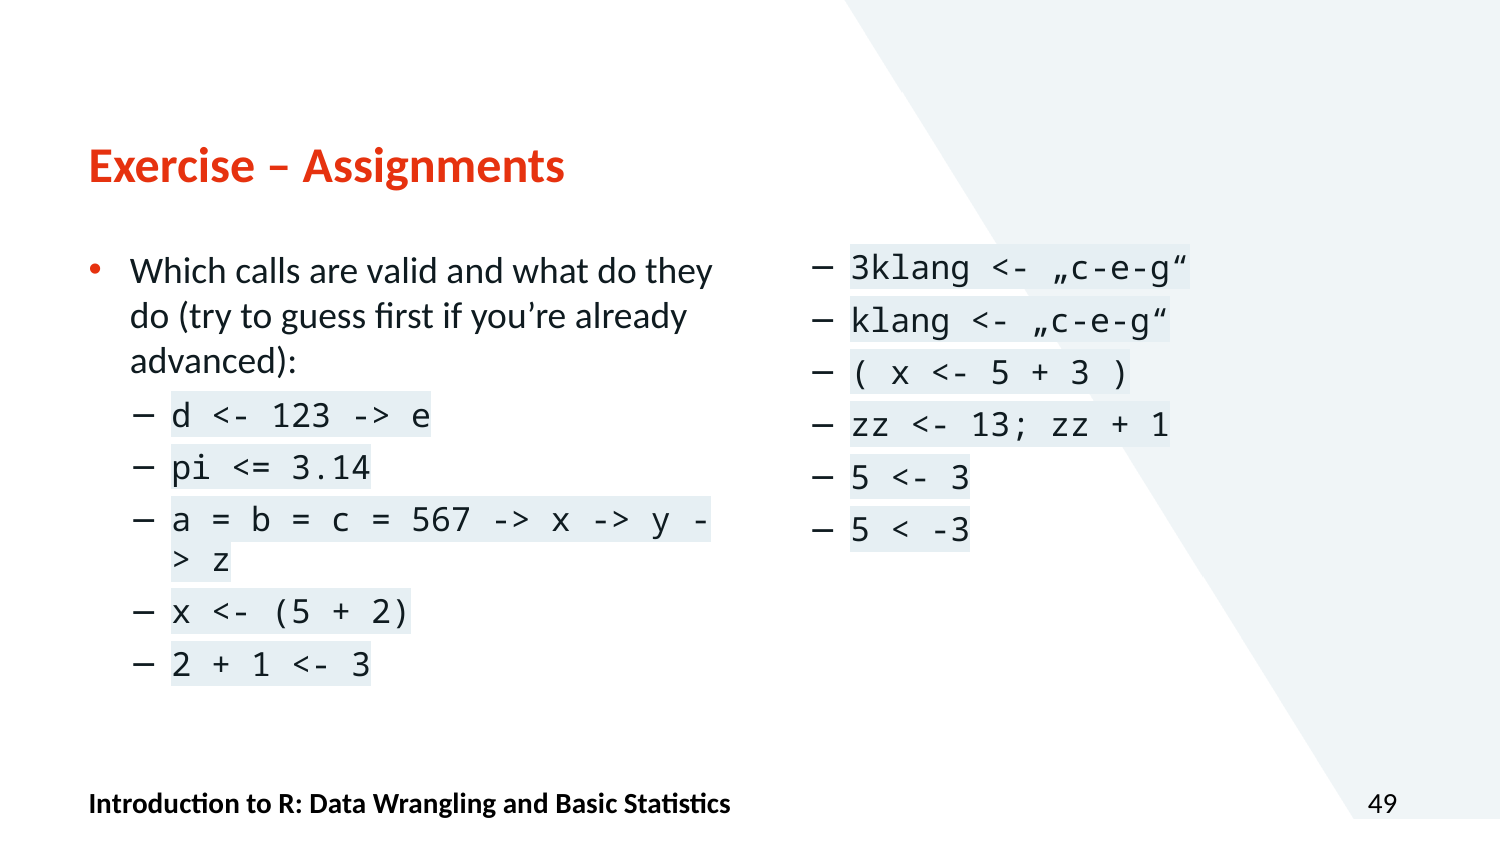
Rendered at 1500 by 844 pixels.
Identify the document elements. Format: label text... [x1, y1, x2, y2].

footer Introduction to R: Data Wrangling and Basic Statistics [88, 785, 1217, 819]
picture [0, 0, 1500, 819]
slide_number 49 [1239, 785, 1398, 819]
list 3klang <- „c-e-g“ klang <- „c-e-g“ ( x <- 5 + 3 ) zz <- 13; zz + 1 5 <- 3 5 < -3 [767, 246, 1398, 756]
list Which calls are valid and what do they do (try to guess first if you’re already advanced): d <- 123 -> e pi <= 3.14 a = b = c = 567 -> x -> y -> z x <- (5 + 2) 2 + 1 <- 3 [88, 246, 719, 756]
title Exercise – Assignments [88, 129, 1398, 232]
